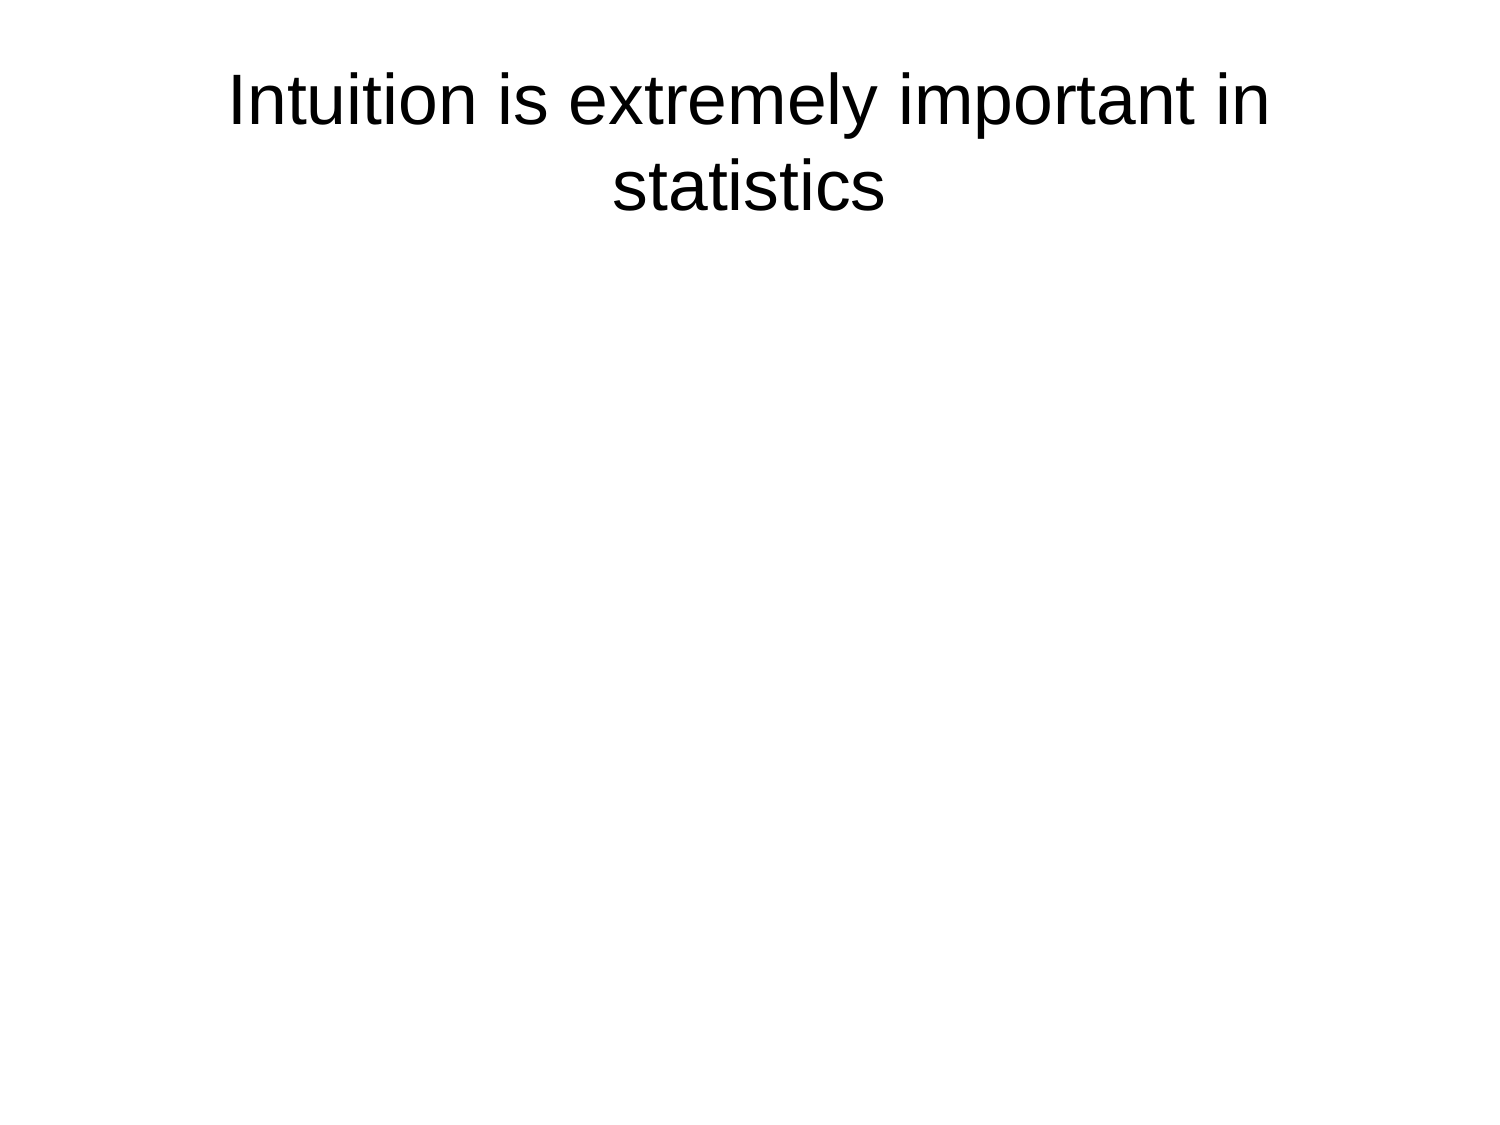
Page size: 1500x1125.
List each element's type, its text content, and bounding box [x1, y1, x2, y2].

title Intuition is extremely important in statistics [75, 45, 1425, 233]
